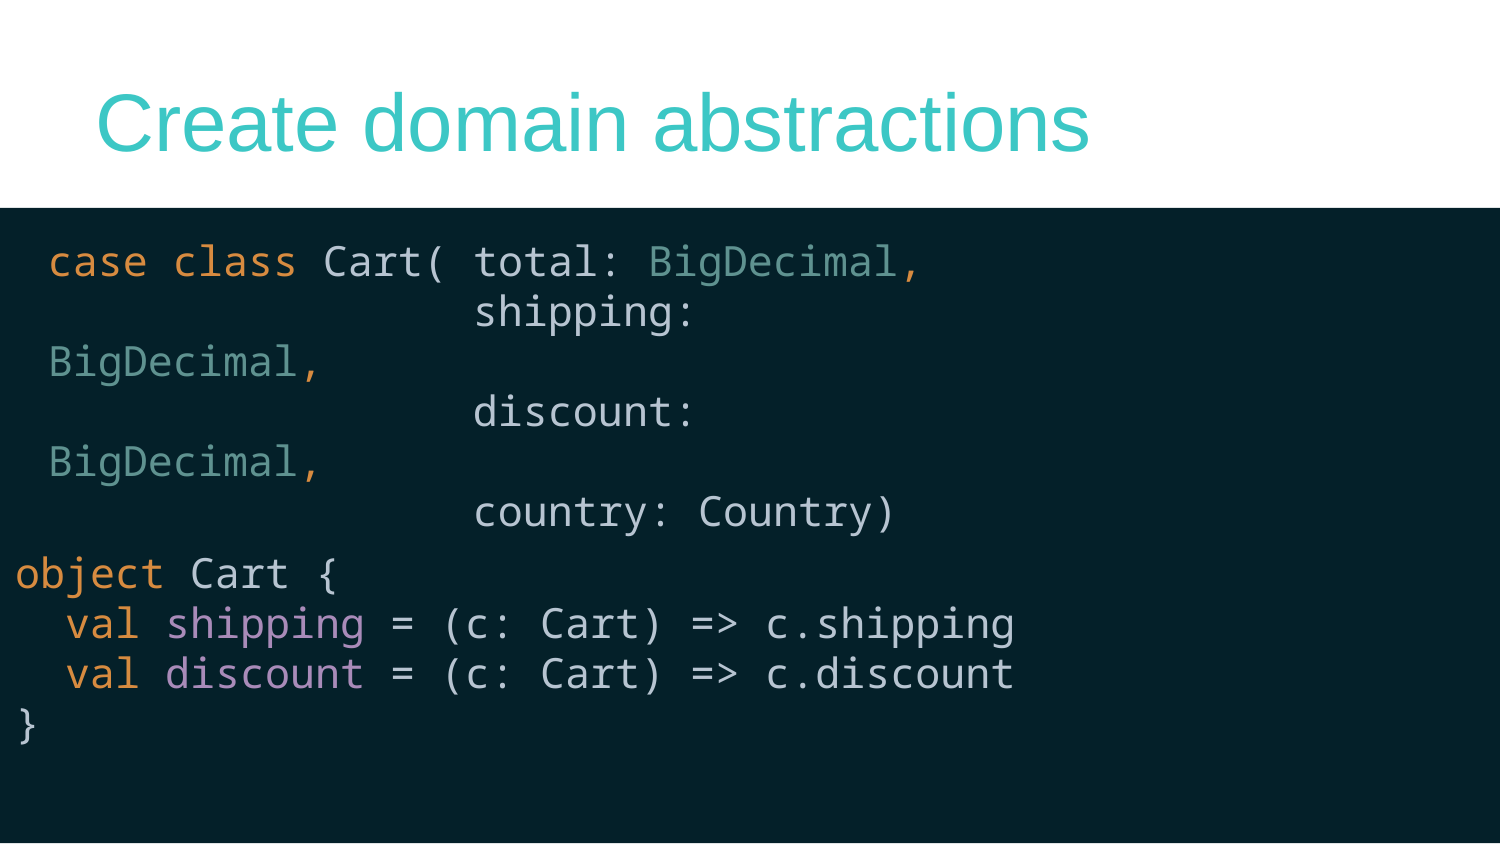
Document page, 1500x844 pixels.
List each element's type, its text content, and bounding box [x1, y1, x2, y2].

title Create domain abstractions [79, 53, 1365, 184]
text_box [0, 207, 1500, 844]
text_box case class Cart( total: BigDecimal, shipping: BigDecimal, discount: BigDecimal, country: Country) [32, 219, 939, 600]
text_box object Cart { val shipping = (c: Cart) => c.shipping val discount = (c: Cart) => c.discount } [7, 539, 1023, 804]
